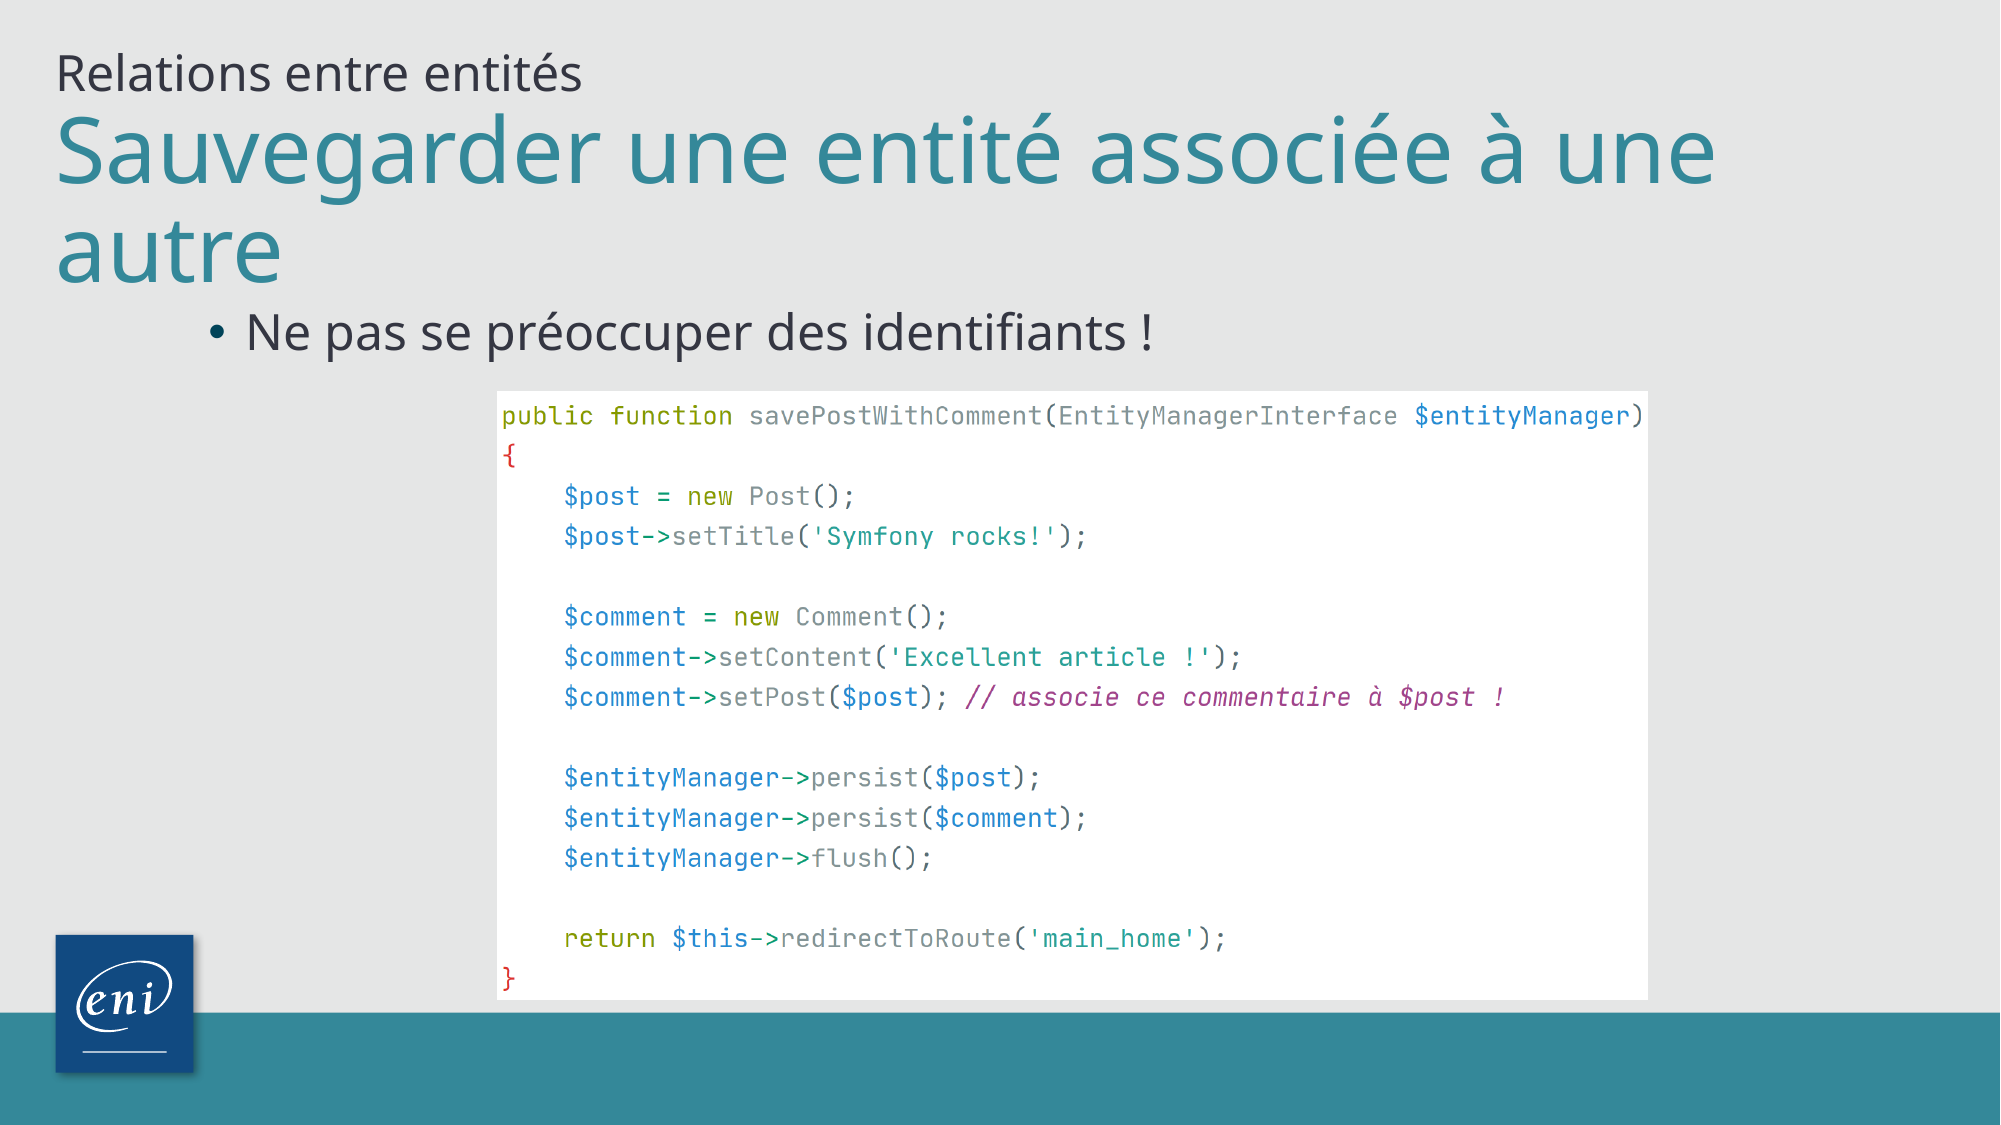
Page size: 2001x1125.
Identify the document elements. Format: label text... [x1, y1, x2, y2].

title Sauvegarder une entité associée à une autre [55, 104, 1952, 205]
list Ne pas se préoccuper des identifiants ! [193, 299, 1952, 571]
list Relations entre entités [55, 31, 1952, 103]
picture [497, 391, 1649, 1000]
